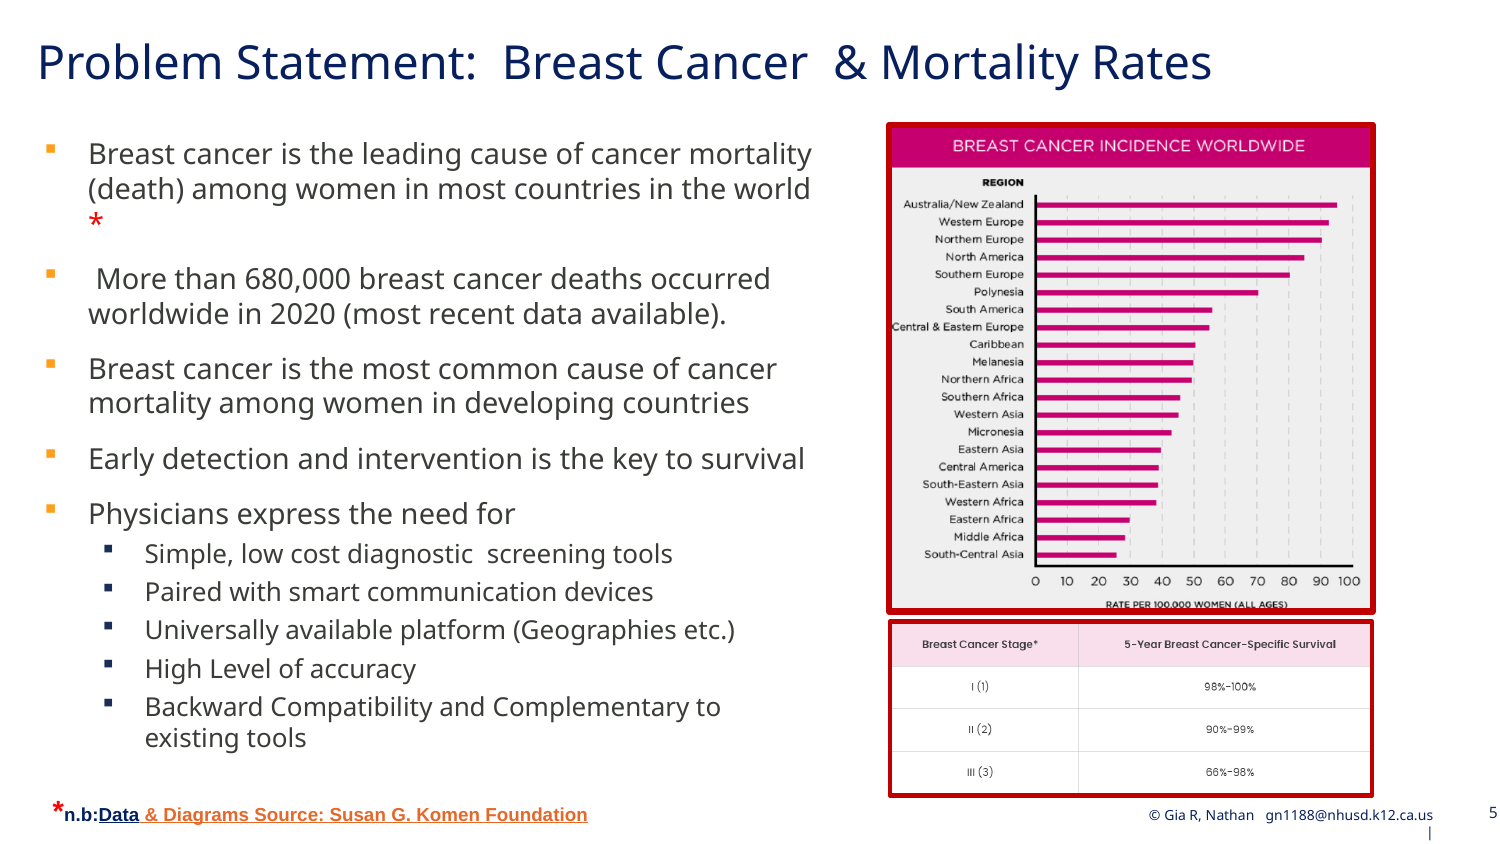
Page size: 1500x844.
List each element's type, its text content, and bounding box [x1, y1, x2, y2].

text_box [892, 128, 1370, 793]
text_box *n.b:Data & Diagrams Source: Susan G. Komen Foundation [37, 784, 1089, 835]
title Problem Statement: Breast Cancer & Mortality Rates [21, 31, 1447, 137]
list Breast cancer is the leading cause of cancer mortality (death) among women in most countries in the world * More than 680,000 breast cancer deaths occurred worldwide in 2020 (most recent data available). Breast cancer is the most common cause of cancer mortality among women in developing countries Early detection and intervention is the key to survival Physicians express the need for Simple, low cost diagnostic screening tools Paired with smart communication devices Universally available platform (Geographies etc.) High Level of accuracy Backward Compatibility and Complementary to existing tools [16, 128, 833, 764]
